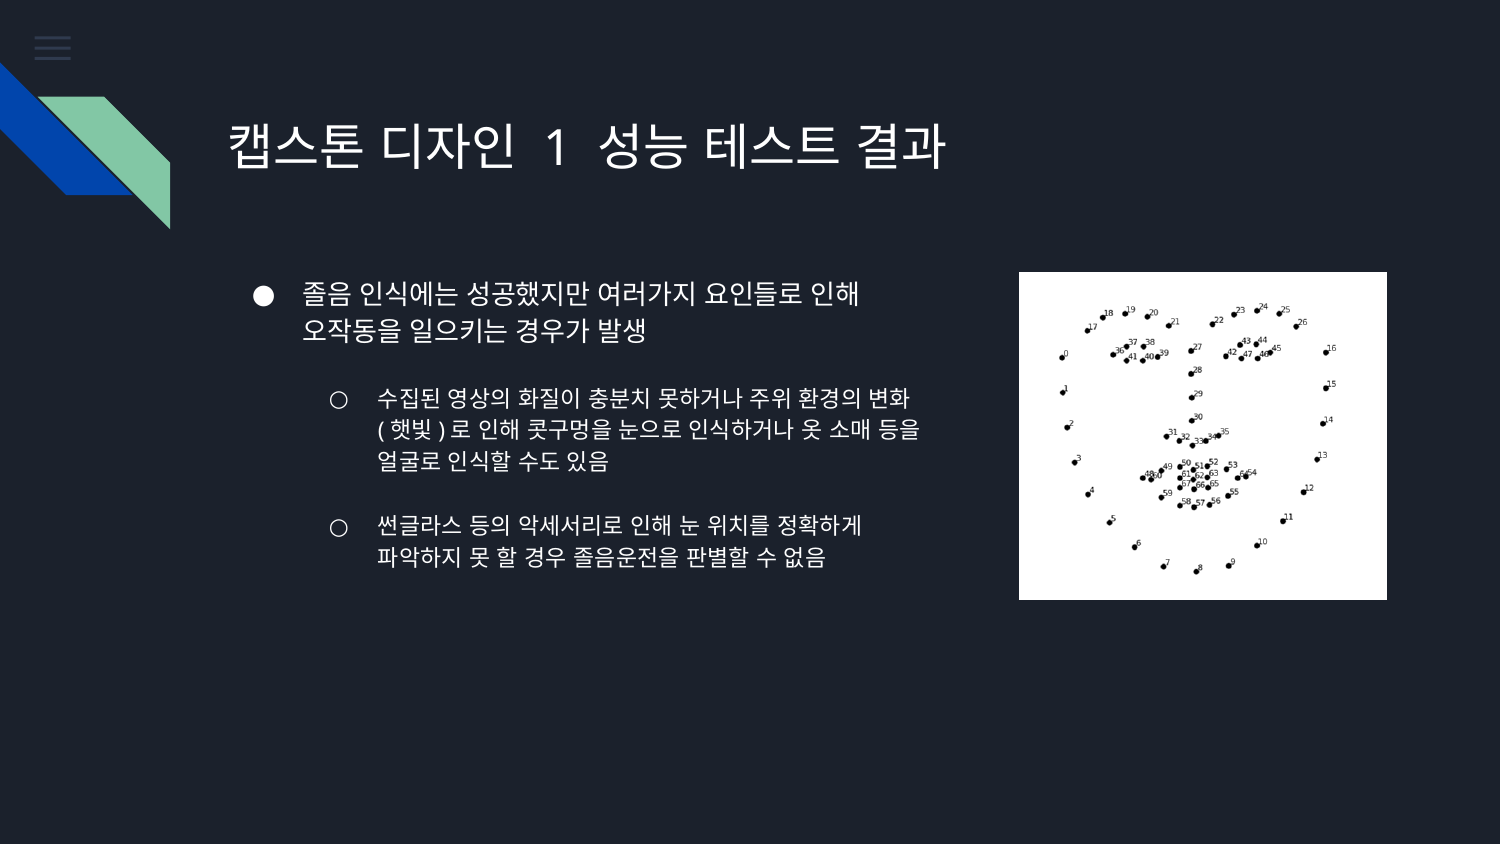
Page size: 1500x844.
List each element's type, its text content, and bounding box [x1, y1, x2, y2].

list 졸음 인식에는 성공했지만 여러가지 요인들로 인해 오작동을 일으키는 경우가 발생 수집된 영상의 화질이 충분치 못하거나 주위 환경의 변화(햇빛)로 인해 콧구멍을 눈으로 인식하거나 옷 소매 등을 얼굴로 인식할 수도 있음 썬글라스 등의 악세서리로 인해 눈 위치를 정확하게 파악하지 못 할 경우 졸음운전을 판별할 수 없음 [212, 257, 966, 735]
title 캡스톤 디자인 1 성능 테스트 결과 [212, 64, 1368, 215]
picture [1019, 272, 1388, 600]
